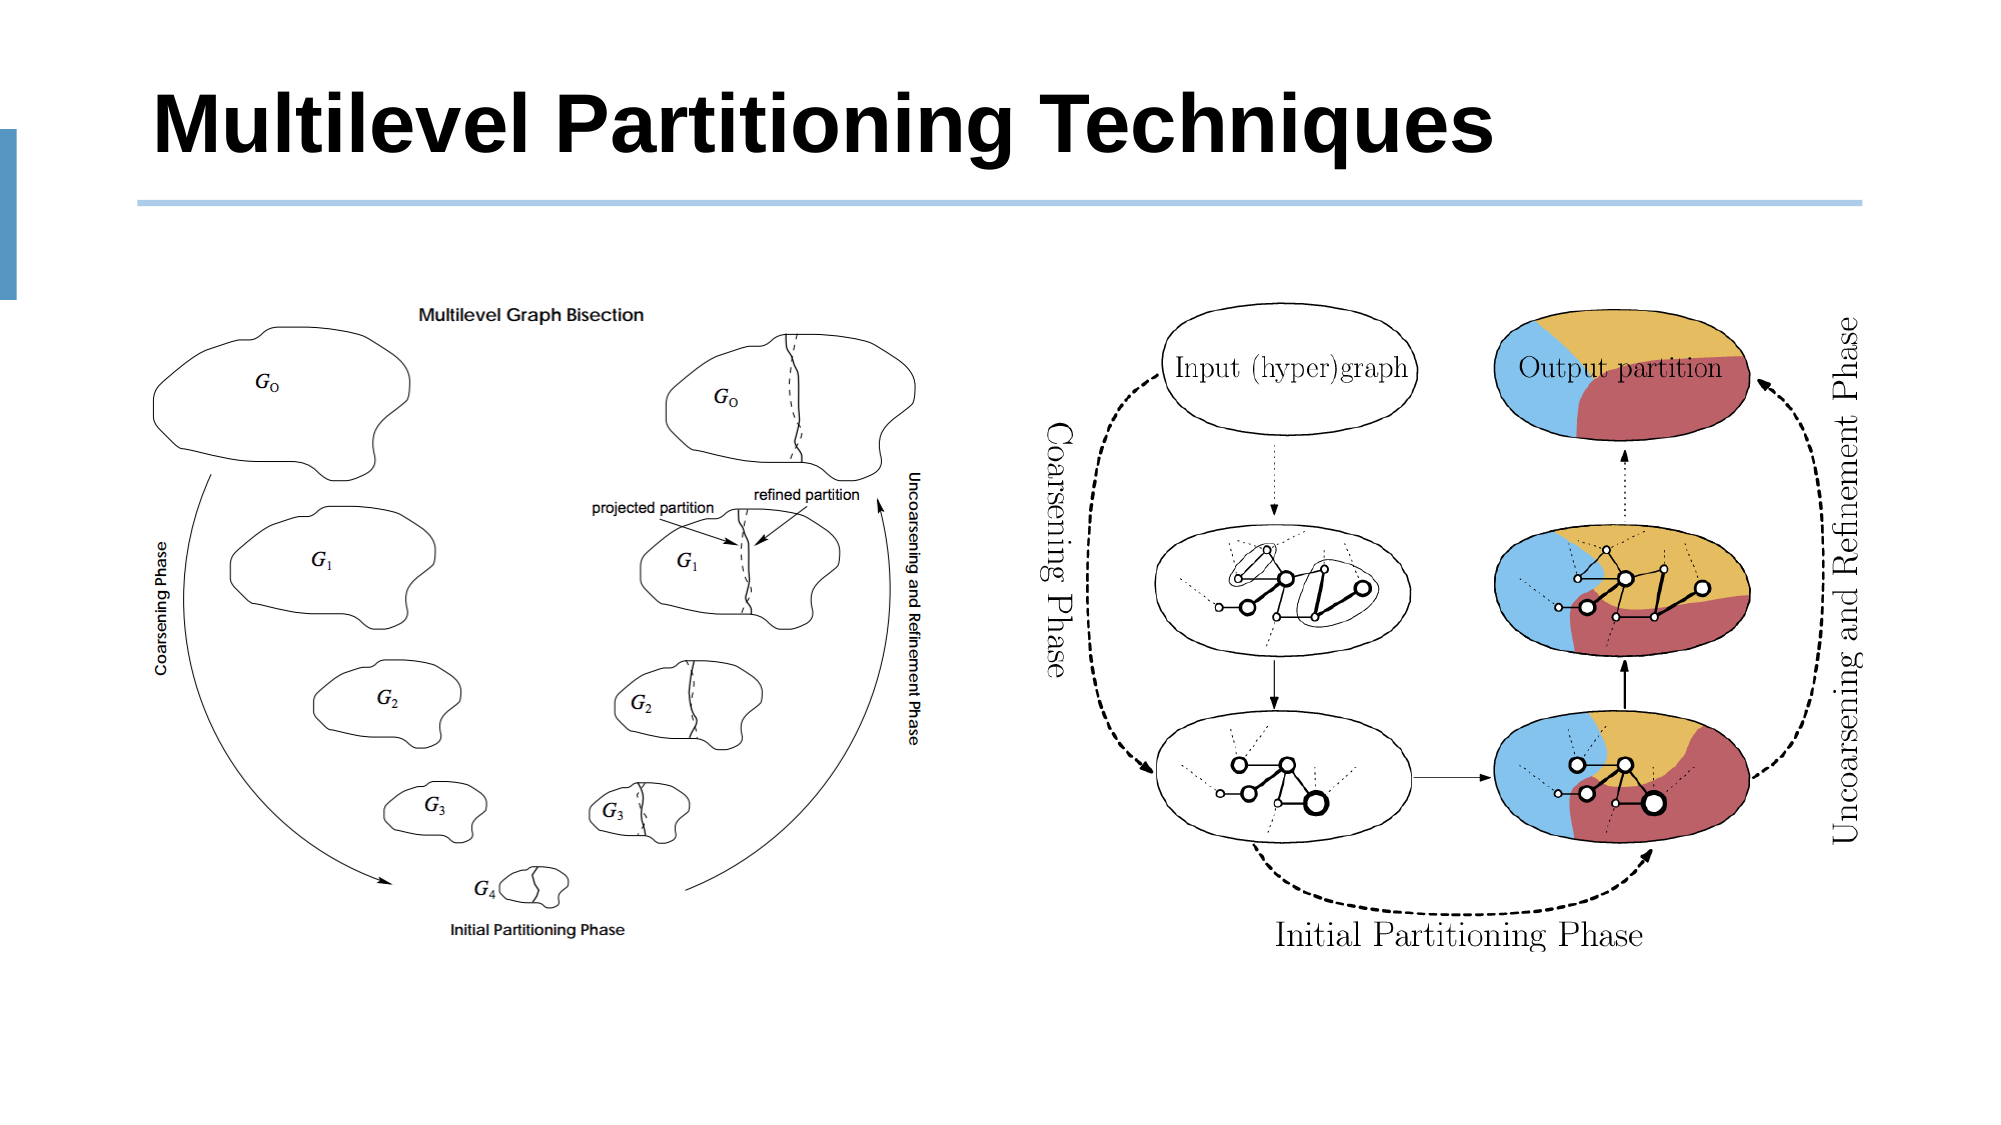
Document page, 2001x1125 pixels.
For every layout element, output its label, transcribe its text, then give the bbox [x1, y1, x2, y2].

picture [1039, 301, 1863, 953]
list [137, 301, 944, 953]
title Multilevel Partitioning Techniques [137, 42, 1863, 208]
